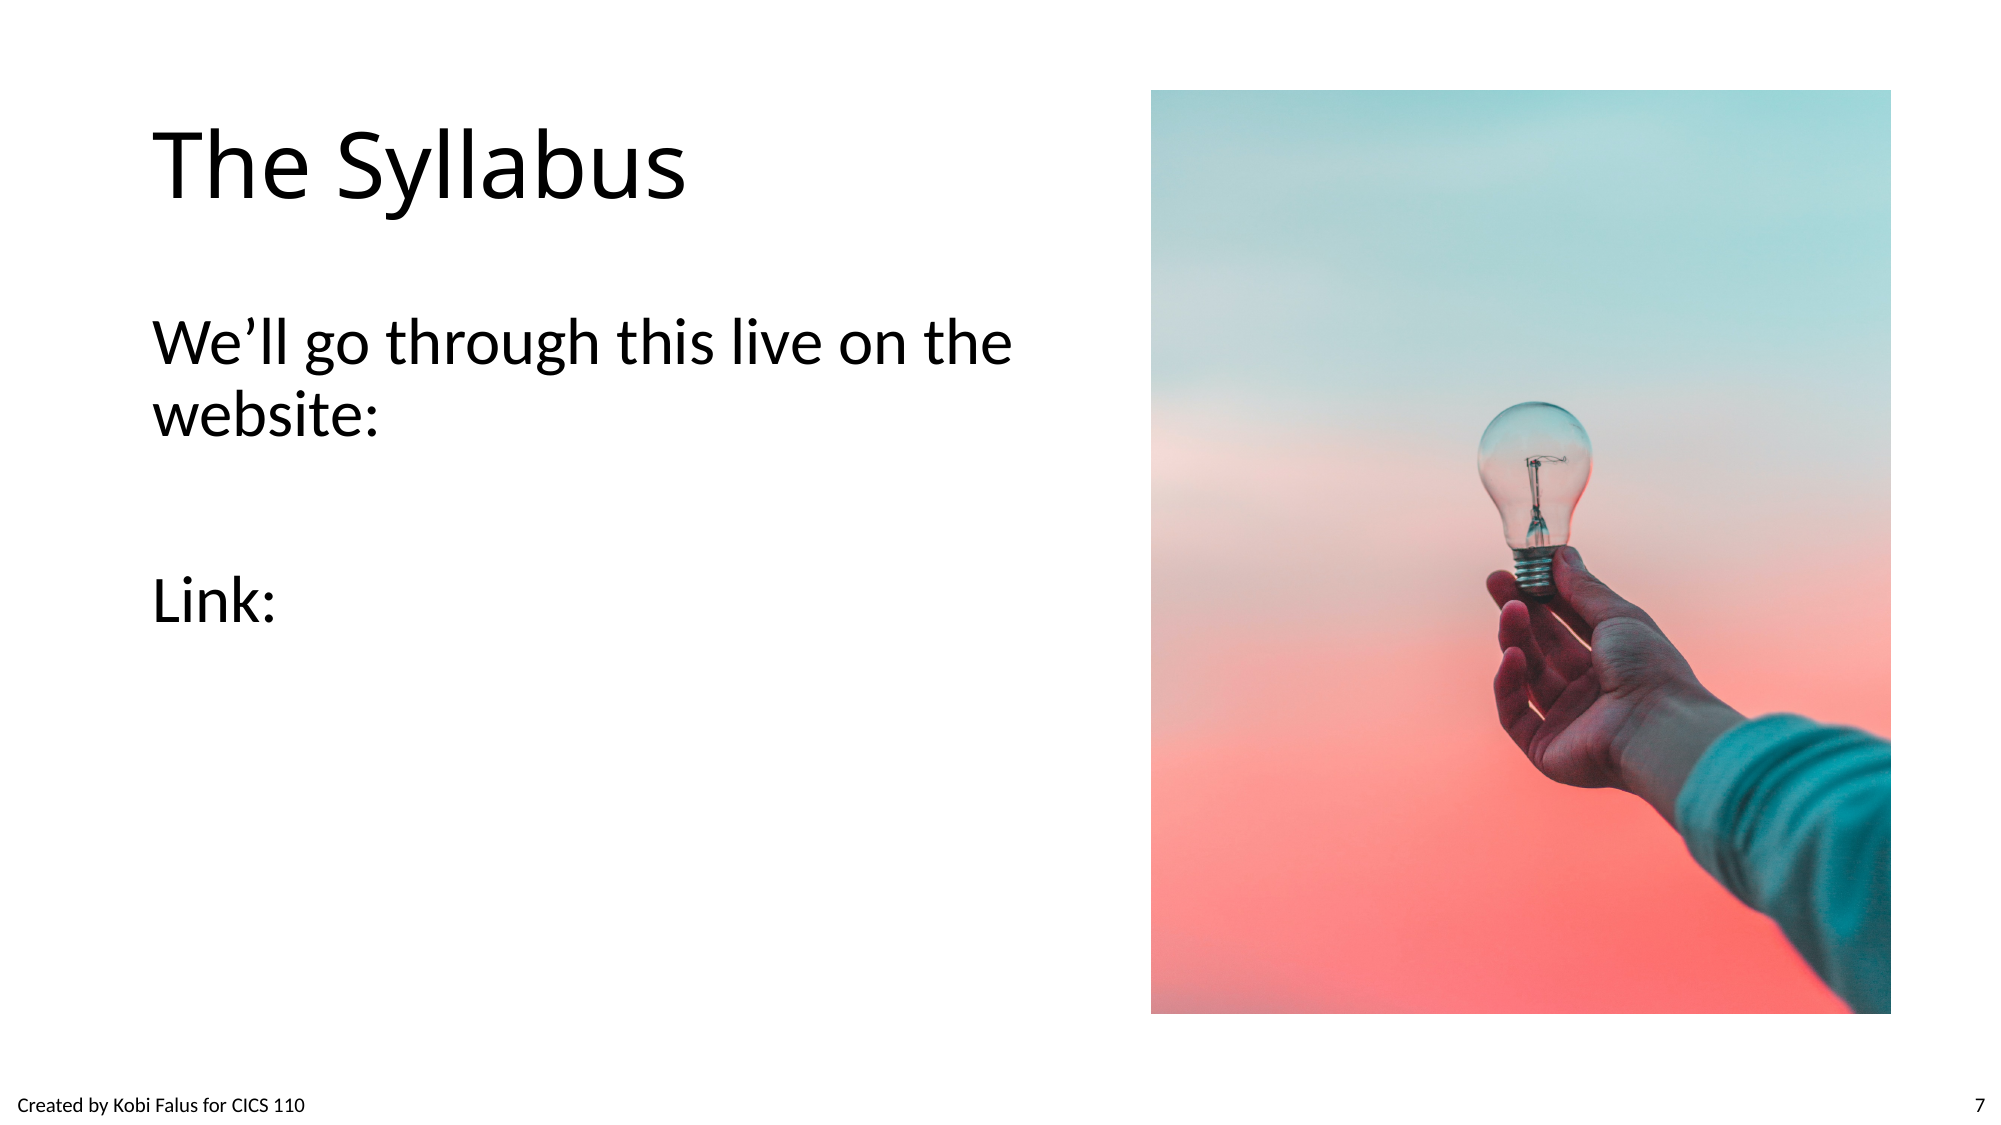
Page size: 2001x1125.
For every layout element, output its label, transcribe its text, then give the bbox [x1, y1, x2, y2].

title The Syllabus [137, 59, 1863, 278]
picture [1151, 90, 1891, 1014]
list We’ll go through this live on the website: Link: [137, 299, 1044, 1014]
